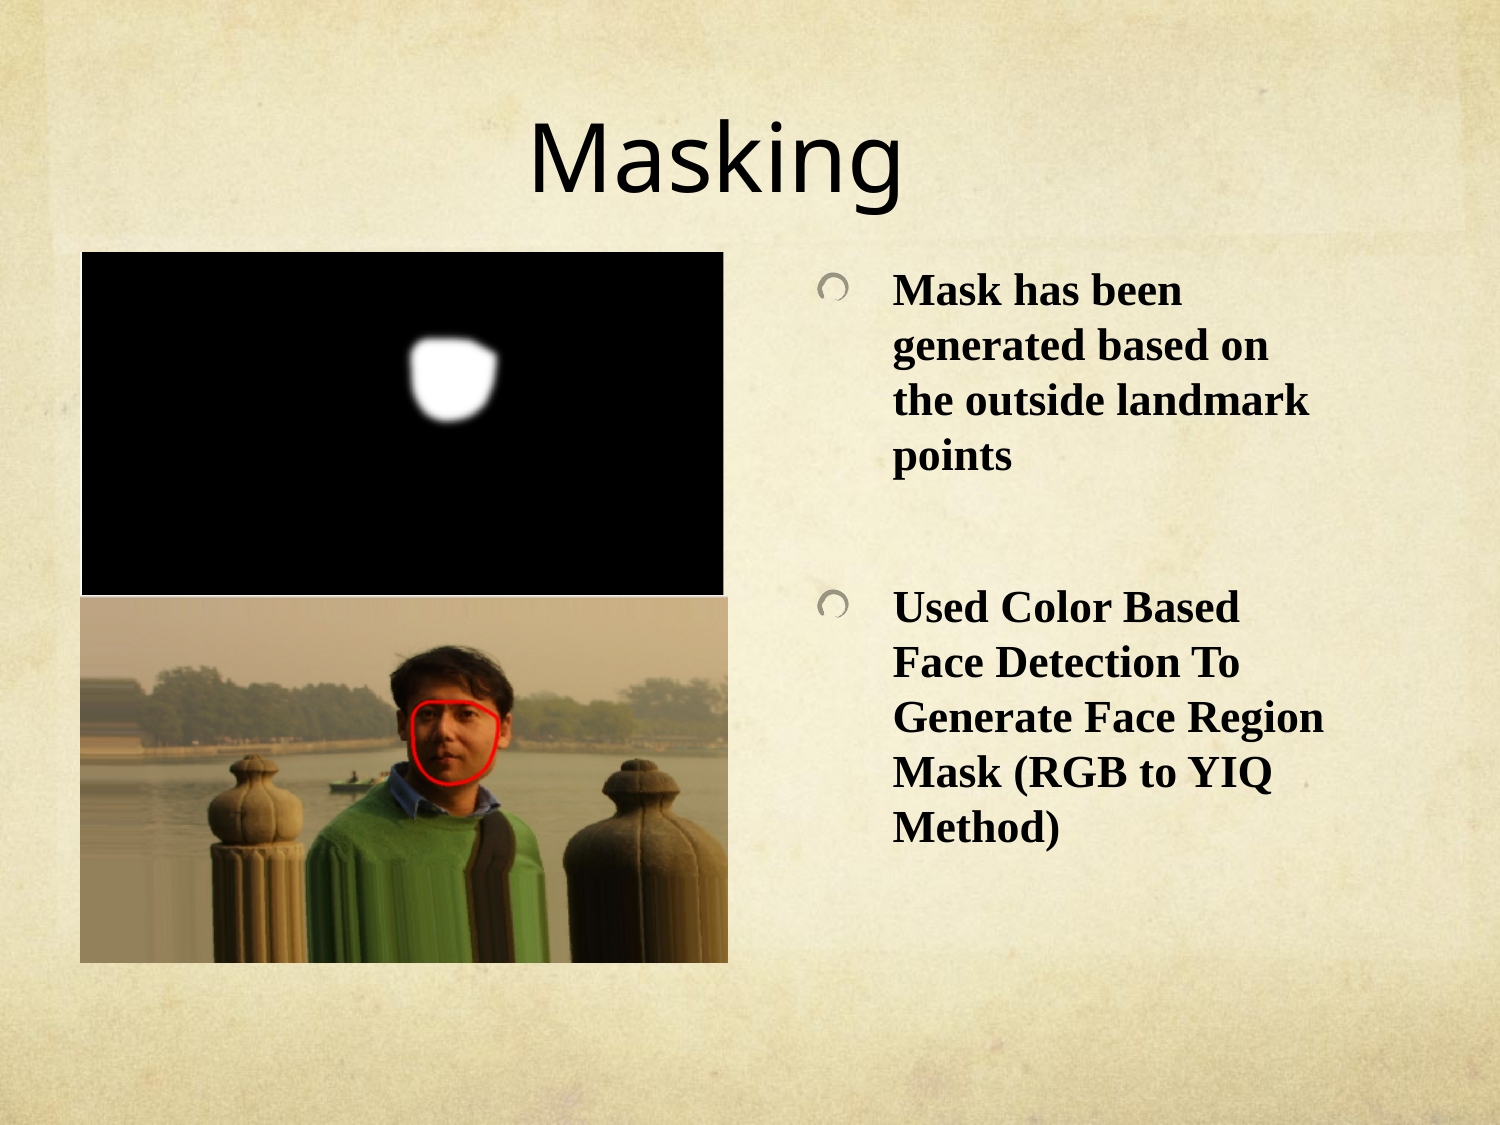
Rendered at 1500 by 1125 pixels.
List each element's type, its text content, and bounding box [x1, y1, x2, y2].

picture [0, 0, 1500, 1125]
title Masking [14, 82, 1420, 225]
list Mask has been generated based on the outside landmark points Used Color Based Face Detection To Generate Face Region Mask (RGB to YIQ Method) [733, 252, 1350, 950]
